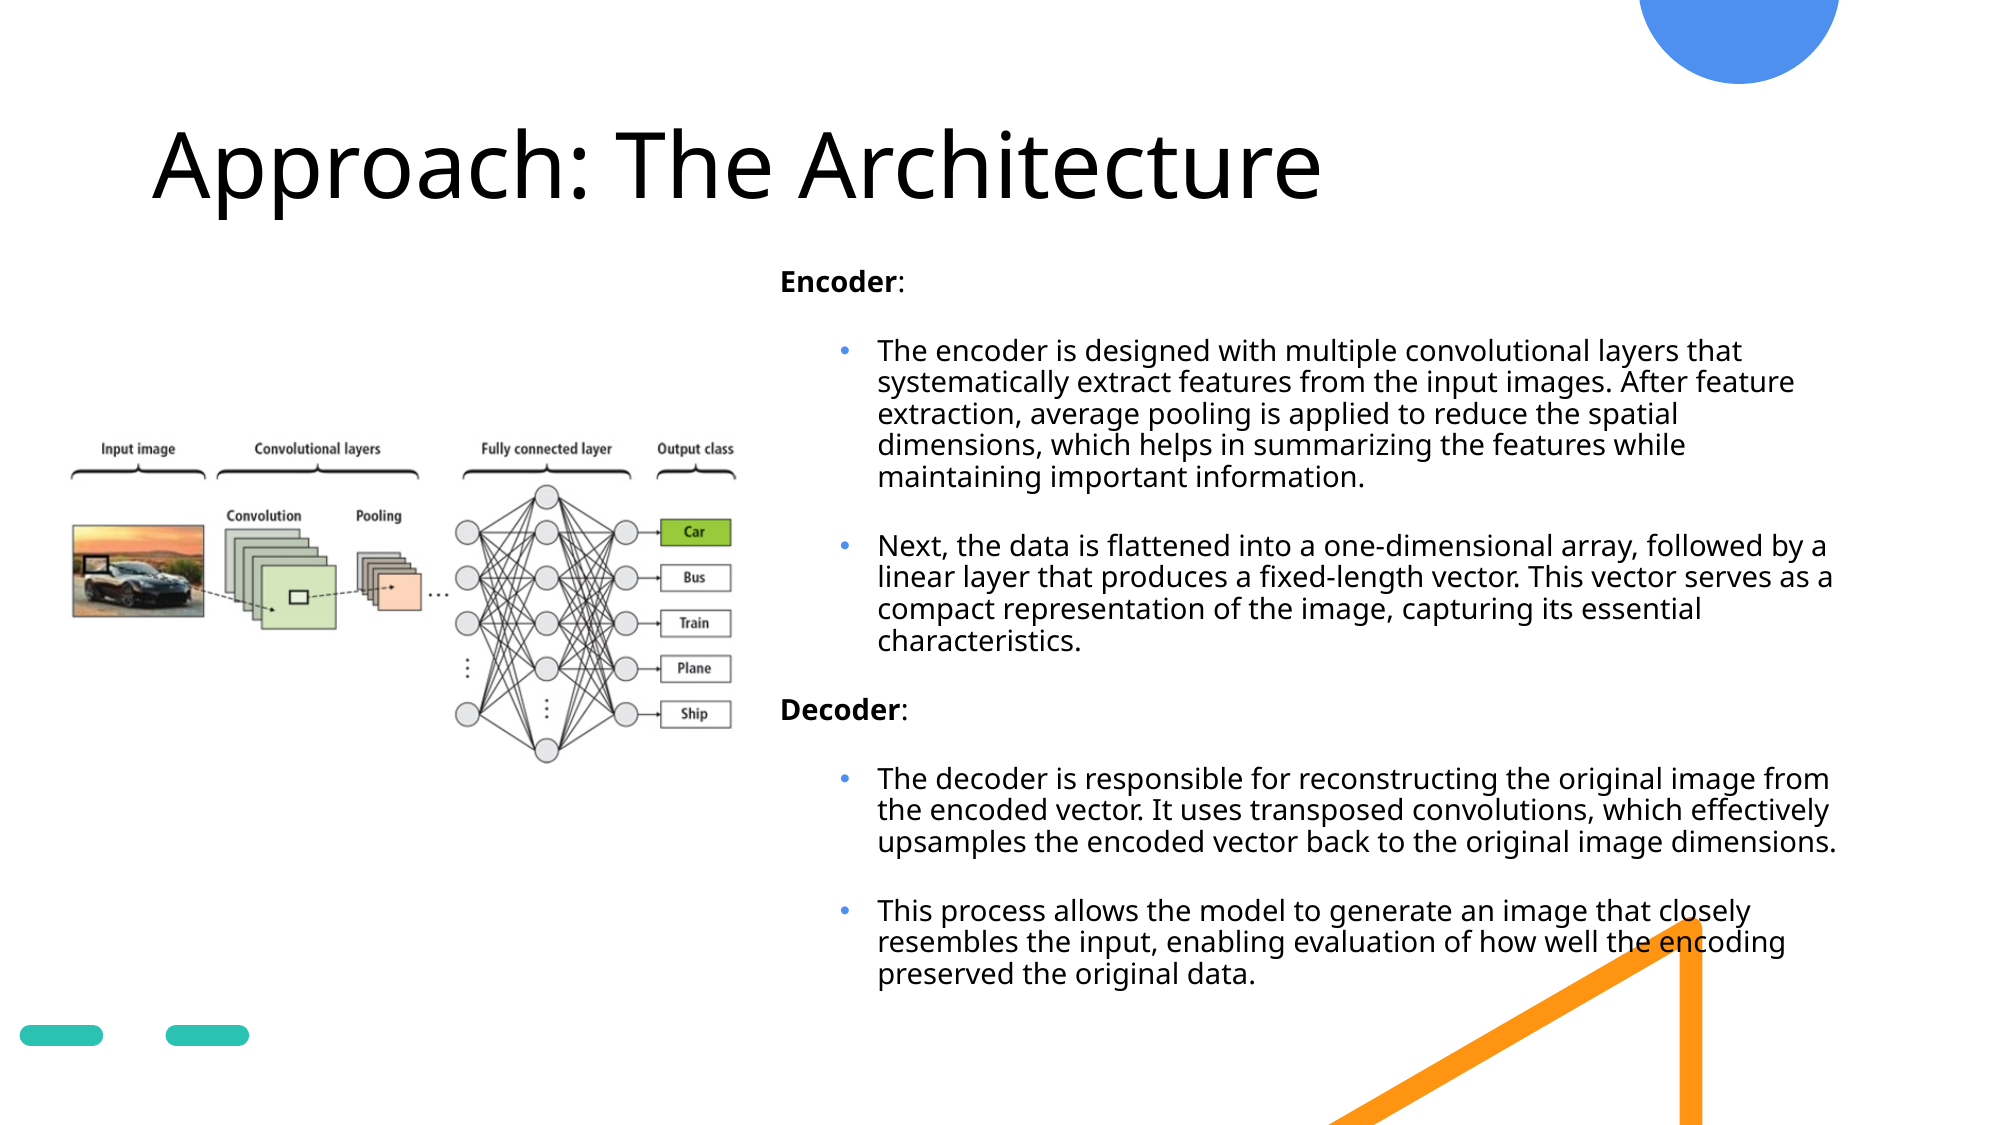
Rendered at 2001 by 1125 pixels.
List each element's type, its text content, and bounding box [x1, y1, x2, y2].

list Encoder: The encoder is designed with multiple convolutional layers that systematically extract features from the input images. After feature extraction, average pooling is applied to reduce the spatial dimensions, which helps in summarizing the features while maintaining important information. Next, the data is flattened into a one-dimensional array, followed by a linear layer that produces a fixed-length vector. This vector serves as a compact representation of the image, capturing its essential characteristics. Decoder: The decoder is responsible for reconstructing the original image from the encoded vector. It uses transposed convolutions, which effectively upsamples the encoded vector back to the original image dimensions. This process allows the model to generate an image that closely resembles the input, enabling evaluation of how well the encoding preserved the original data. [764, 259, 1864, 1003]
picture [29, 368, 794, 799]
title Approach: The Architecture [137, 59, 1863, 278]
